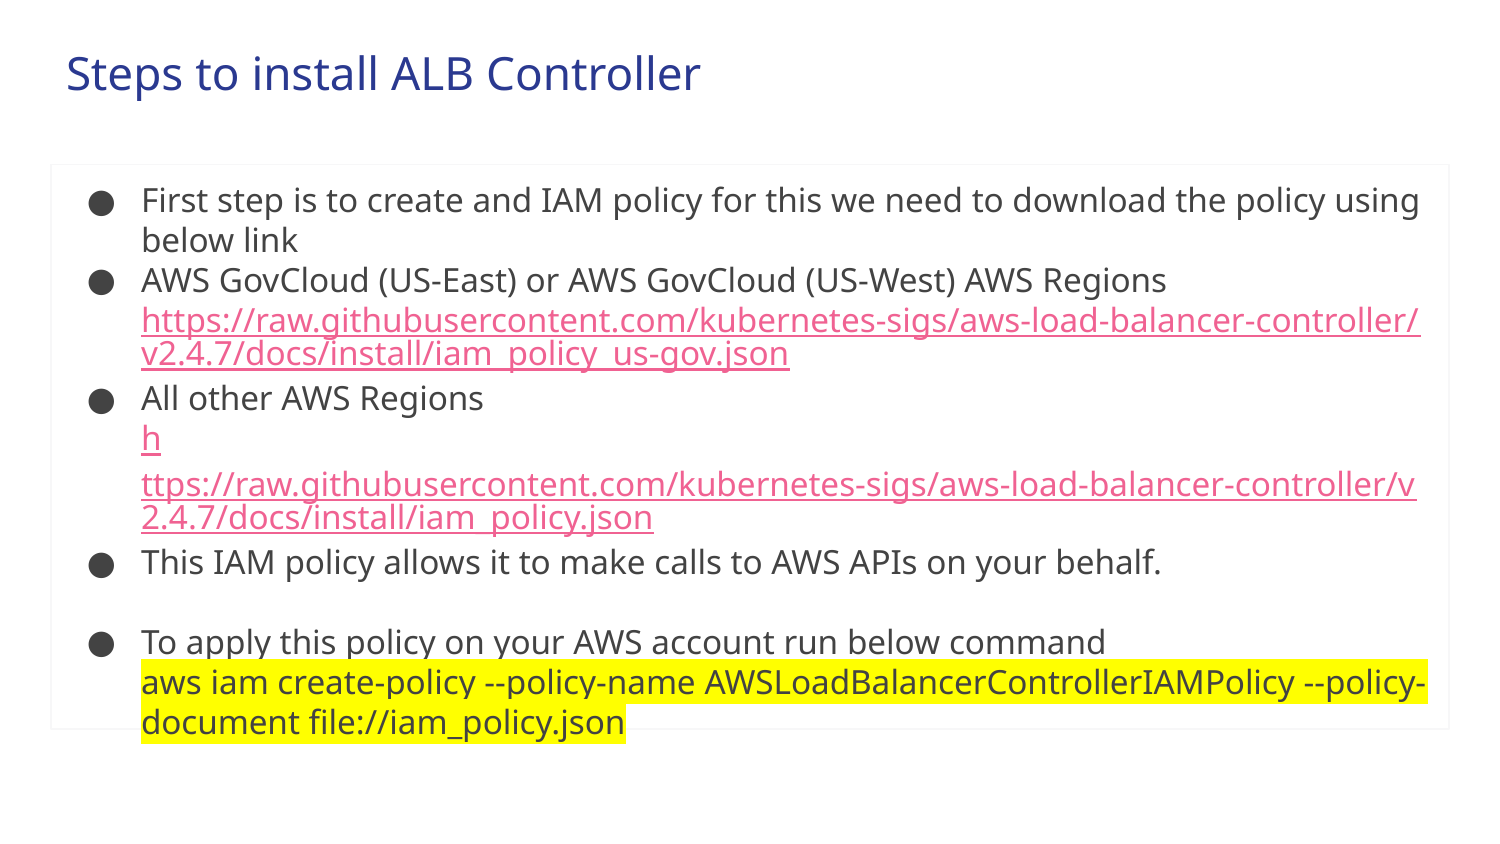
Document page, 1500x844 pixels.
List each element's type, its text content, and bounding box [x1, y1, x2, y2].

text_box First step is to create and IAM policy for this we need to download the policy using below link AWS GovCloud (US-East) or AWS GovCloud (US-West) AWS Regions https://raw.githubusercontent.com/kubernetes-sigs/aws-load-balancer-controller/v2.4.7/docs/install/iam_policy_us-gov.json All other AWS Regions https://raw.githubusercontent.com/kubernetes-sigs/aws-load-balancer-controller/v2.4.7/docs/install/iam_policy.json This IAM policy allows it to make calls to AWS APIs on your behalf. To apply this policy on your AWS account run below command aws iam create-policy --policy-name AWSLoadBalancerControllerIAMPolicy --policy-document file://iam_policy.json [51, 164, 1449, 730]
title Steps to install ALB Controller [51, 29, 1449, 130]
